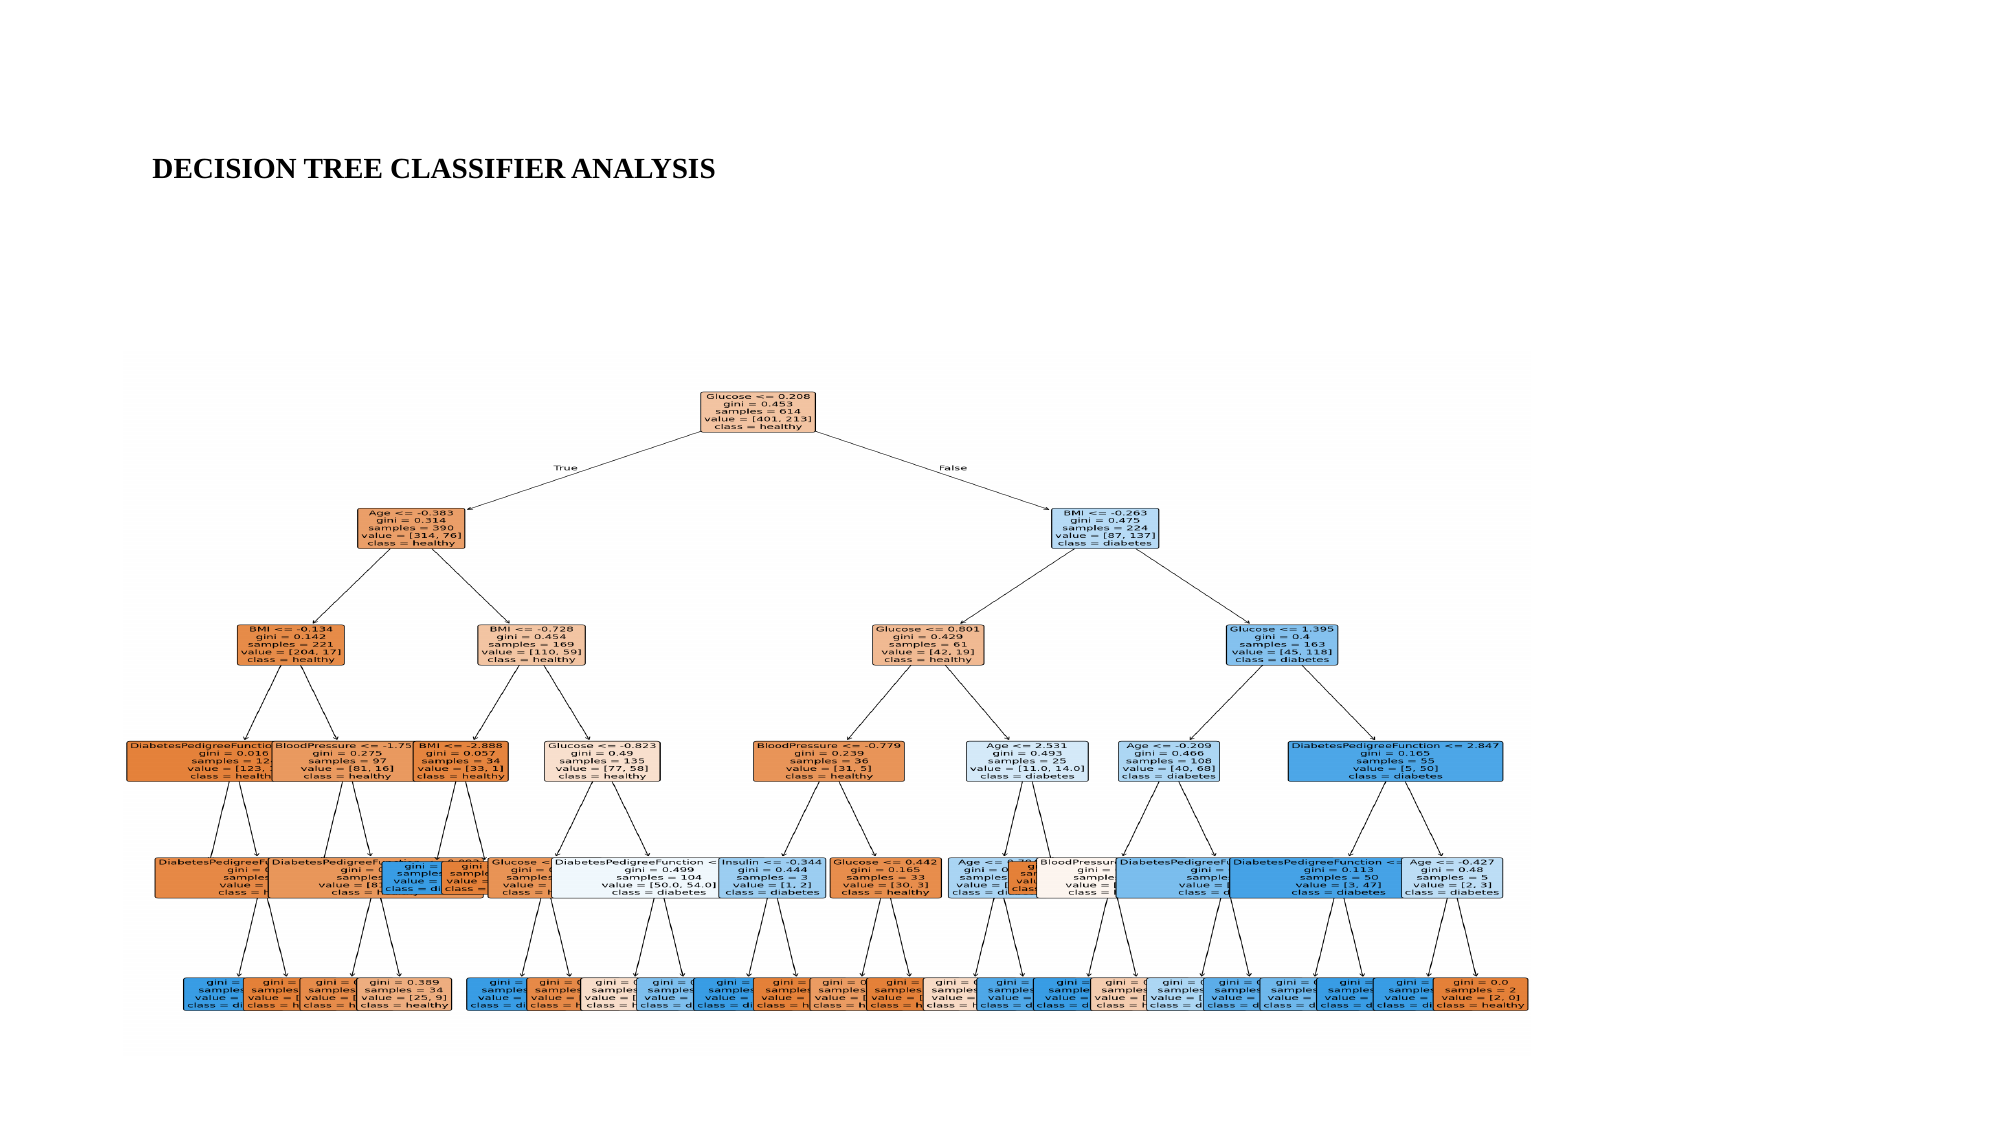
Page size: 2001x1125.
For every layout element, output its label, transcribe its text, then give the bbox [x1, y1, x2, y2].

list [123, 350, 1531, 1056]
title DECISION TREE CLASSIFIER ANALYSIS [137, 59, 1863, 278]
